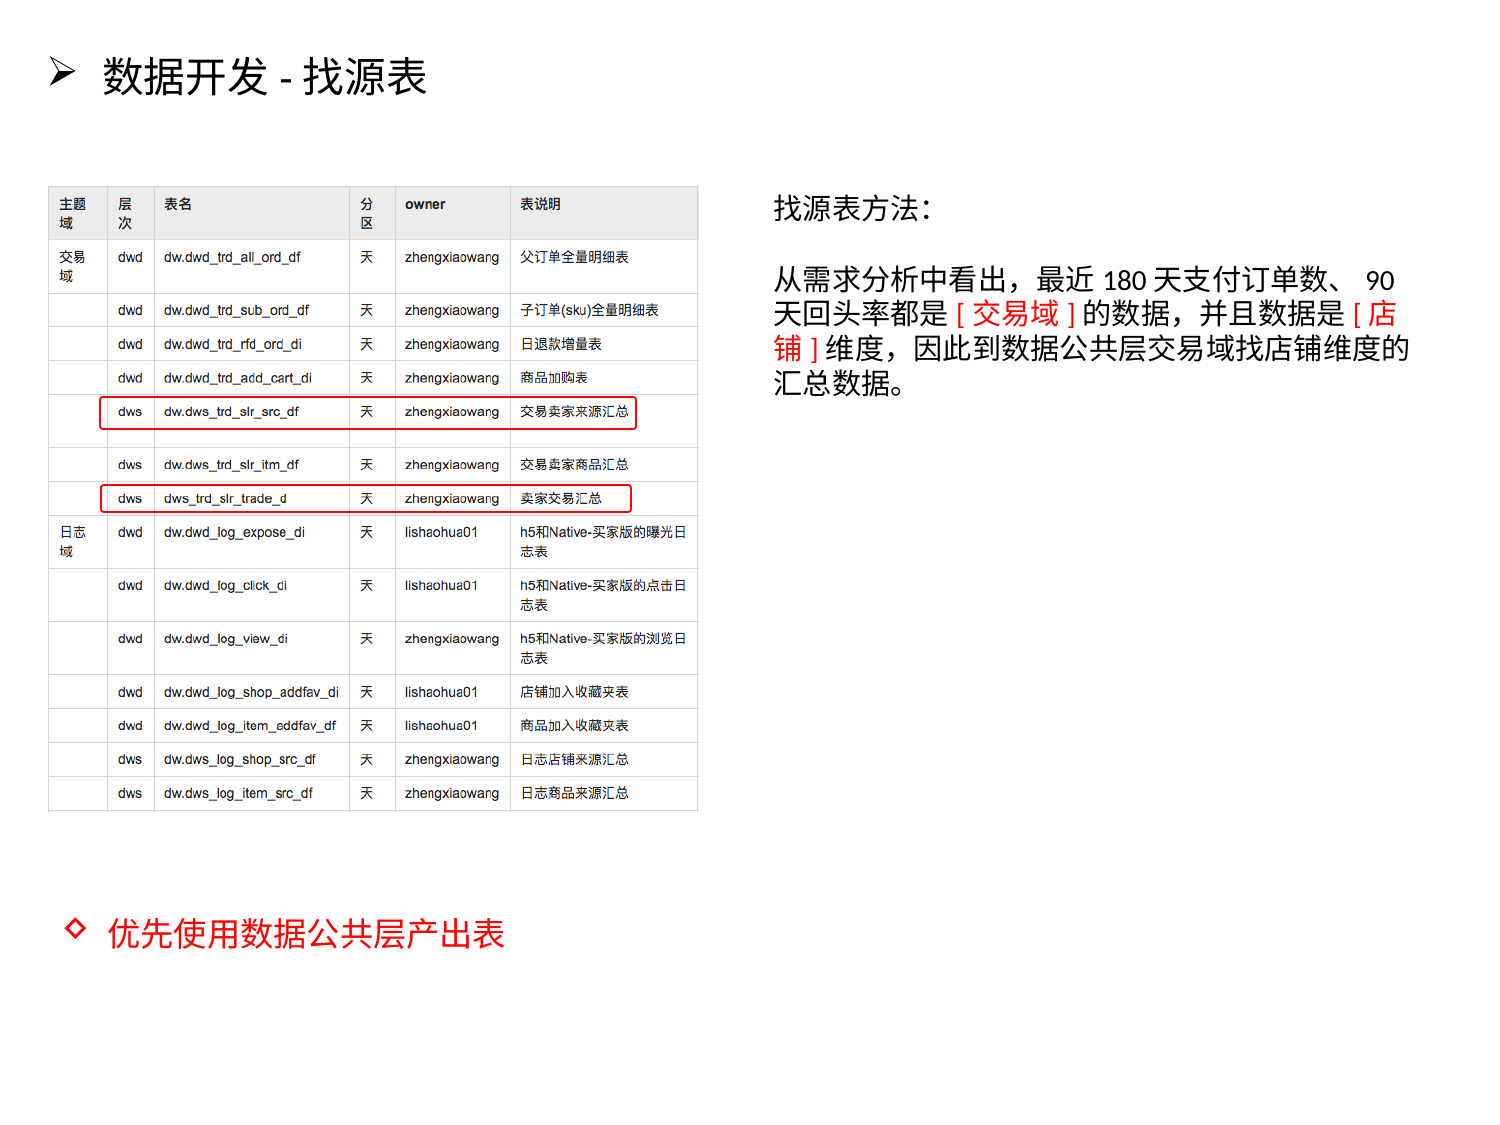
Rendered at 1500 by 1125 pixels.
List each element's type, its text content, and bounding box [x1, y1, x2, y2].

picture [45, 181, 699, 812]
text_box 数据开发-找源表 [31, 43, 592, 109]
text_box 优先使用数据公共层产出表 [45, 905, 759, 961]
text_box 找源表方法： 从需求分析中看出，最近180天支付订单数、90天回头率都是[交易域]的数据，并且数据是[店铺]维度，因此到数据公共层交易域找店铺维度的汇总数据。 [758, 183, 1440, 408]
